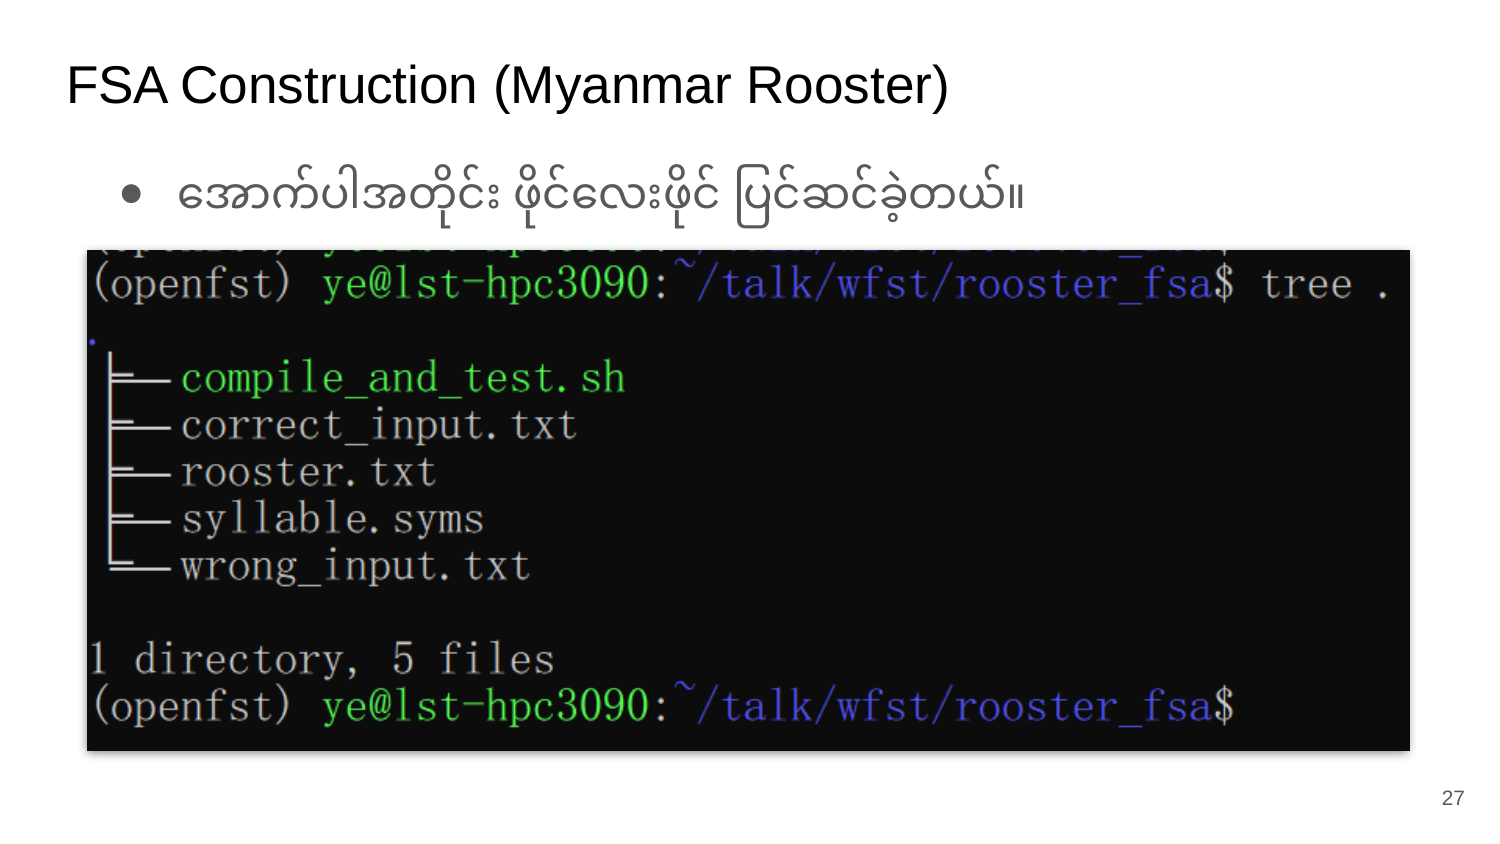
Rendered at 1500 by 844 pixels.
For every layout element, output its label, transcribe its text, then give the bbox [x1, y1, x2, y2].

picture [87, 250, 1410, 752]
list အောက်ပါအတိုင်း ဖိုင်လေးဖိုင် ပြင်ဆင်ခဲ့တယ်။ [87, 142, 1434, 264]
title FSA Construction (Myanmar Rooster) [51, 35, 1449, 130]
slide_number ‹#› [1389, 764, 1480, 830]
